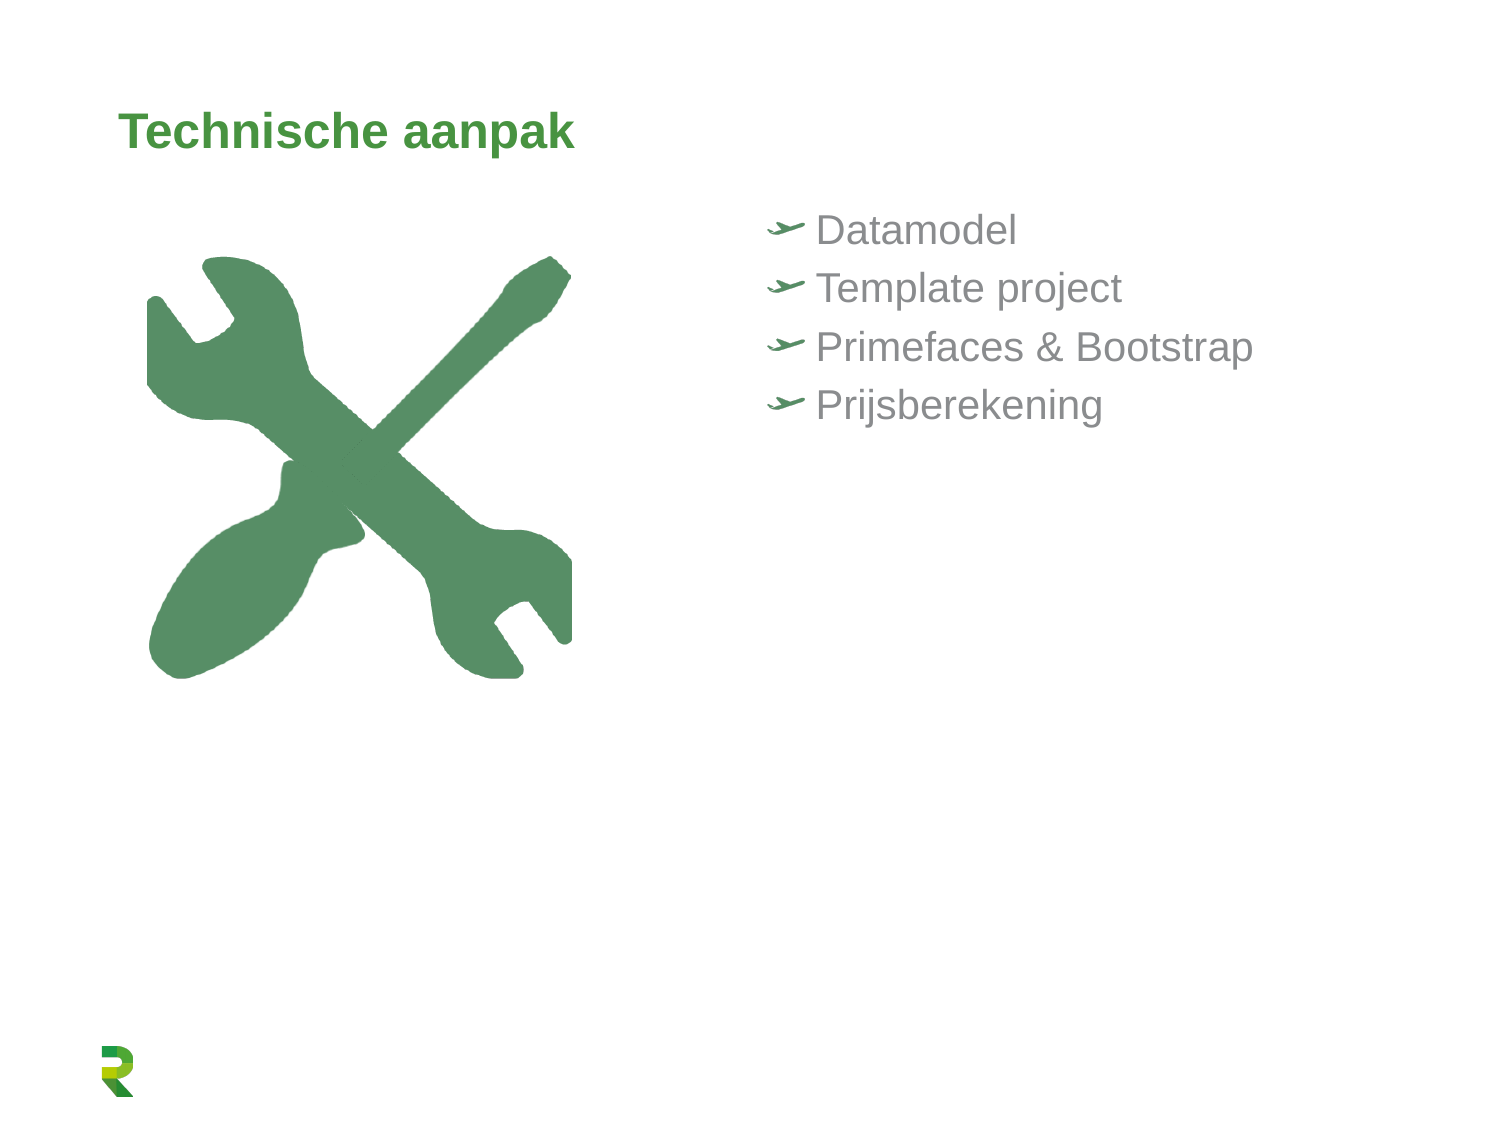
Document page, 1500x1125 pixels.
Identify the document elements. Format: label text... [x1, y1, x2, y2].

picture [767, 326, 805, 363]
picture [767, 384, 805, 422]
list Datamodel Template project Primefaces & Bootstrap Prijsberekening [752, 195, 1403, 1023]
picture [767, 209, 805, 247]
picture [147, 255, 572, 680]
picture [767, 267, 805, 305]
title Technische aanpak [103, 59, 1397, 197]
